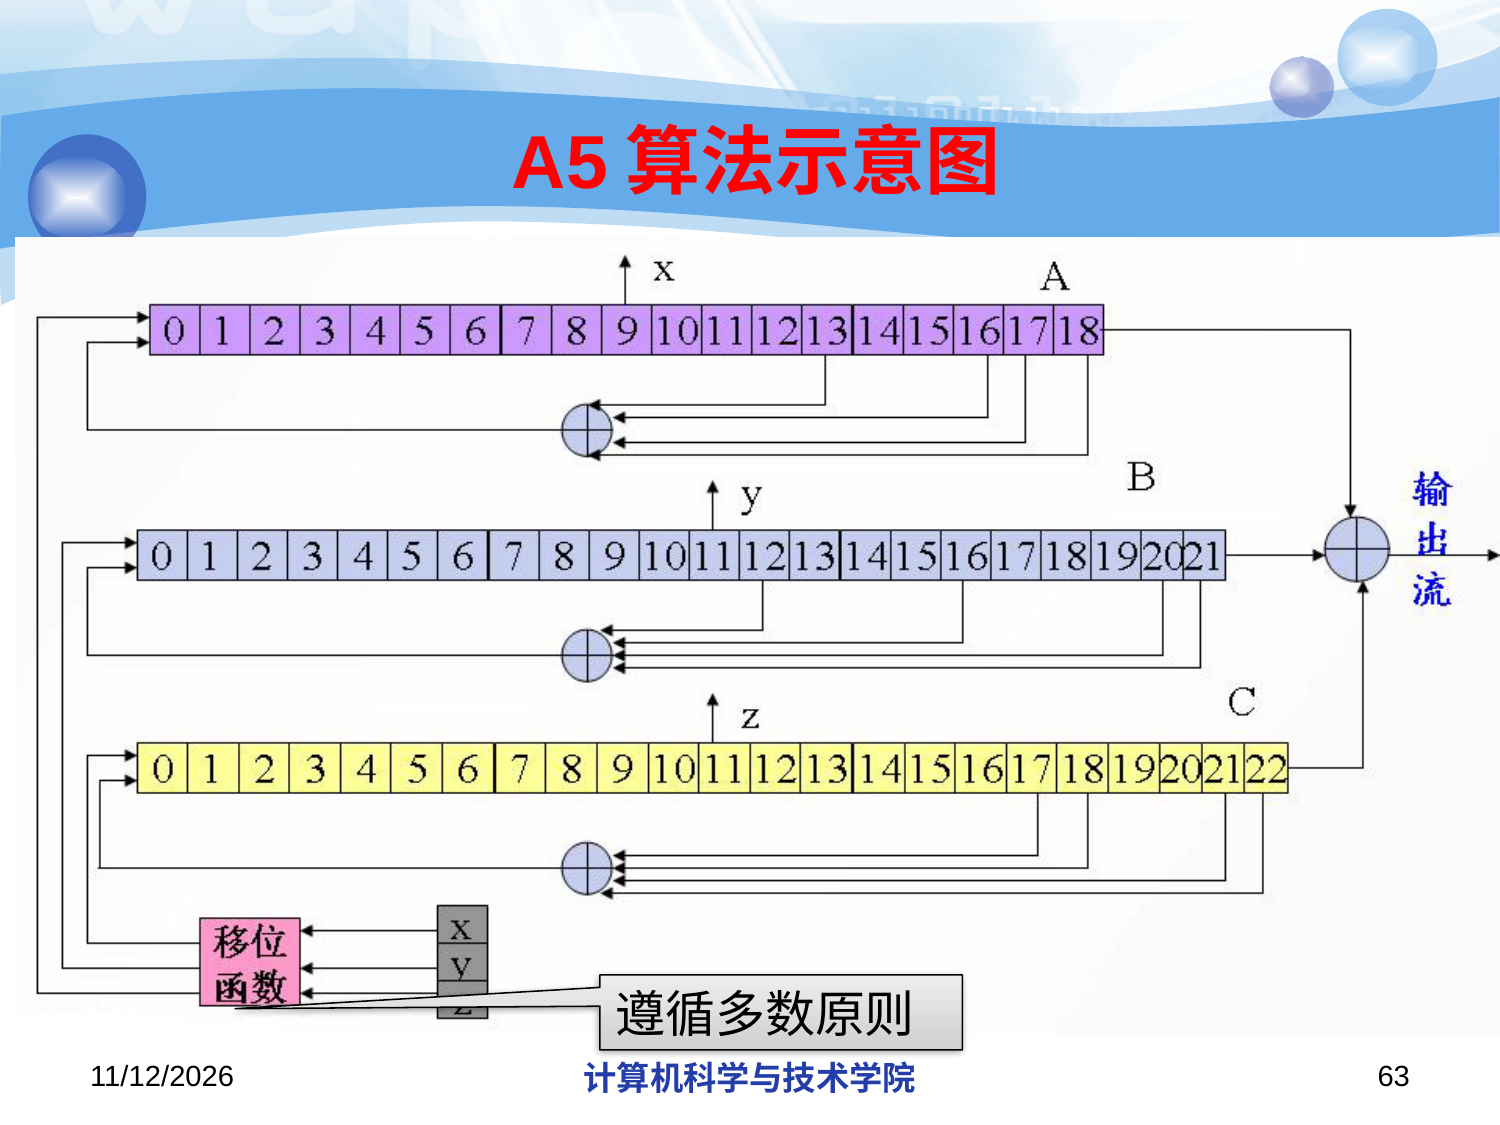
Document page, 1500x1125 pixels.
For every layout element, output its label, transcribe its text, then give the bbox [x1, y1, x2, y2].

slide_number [74, 1049, 426, 1103]
picture [15, 237, 1500, 1035]
footer 计算机科学与技术学院 [512, 1049, 988, 1103]
slide_number 63 [1074, 1049, 1426, 1103]
picture [0, 0, 1500, 112]
text_box 遵循多数原则 [599, 1044, 964, 1051]
title A5算法示意图 [149, 112, 1363, 206]
